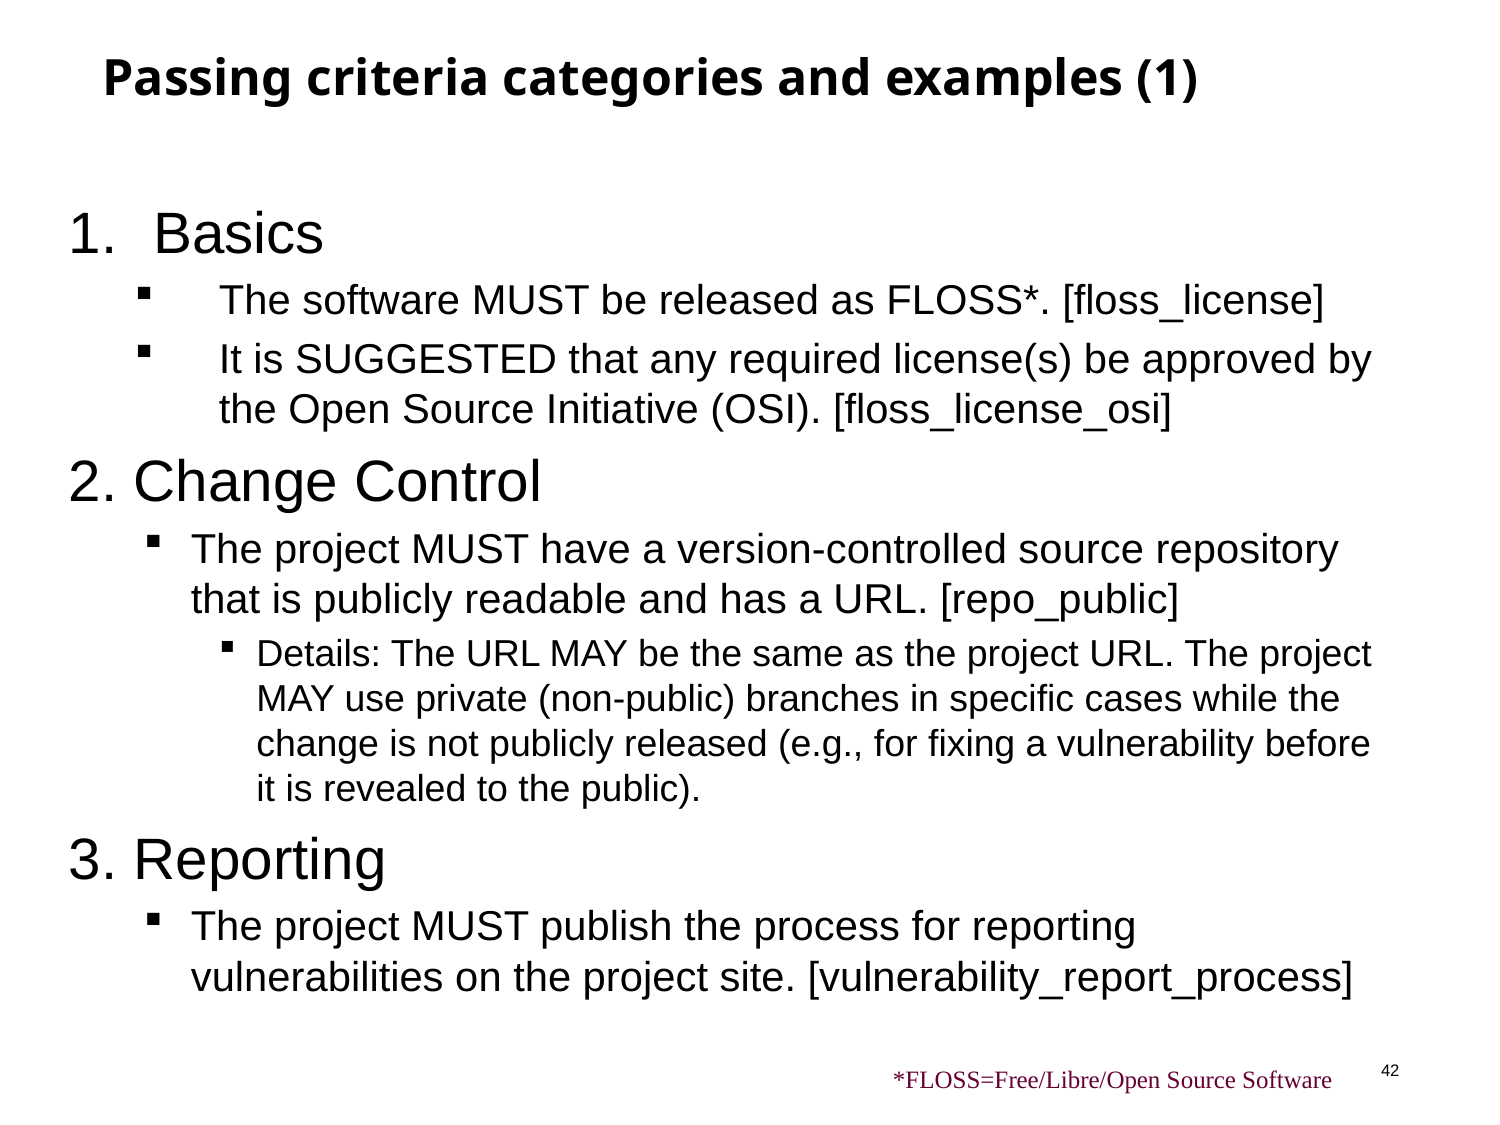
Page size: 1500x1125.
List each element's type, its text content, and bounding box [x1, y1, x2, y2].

text_box *FLOSS=Free/Libre/Open Source Software [877, 1056, 1348, 1101]
slide_number 41 [1101, 1012, 1415, 1088]
title Passing criteria categories and examples (1) [87, 37, 1376, 113]
list Basics The software MUST be released as FLOSS*. [floss_license] It is SUGGESTED that any required license(s) be approved by the Open Source Initiative (OSI). [floss_license_osi] 2. Change Control The project MUST have a version-controlled source repository that is publicly readable and has a URL. [repo_public] Details: The URL MAY be the same as the project URL. The project MAY use private (non-public) branches in specific cases while the change is not publicly released (e.g., for fixing a vulnerability before it is revealed to the public). 3. Reporting The project MUST publish the process for reporting vulnerabilities on the project site. [vulnerability_report_process] [53, 187, 1401, 1013]
